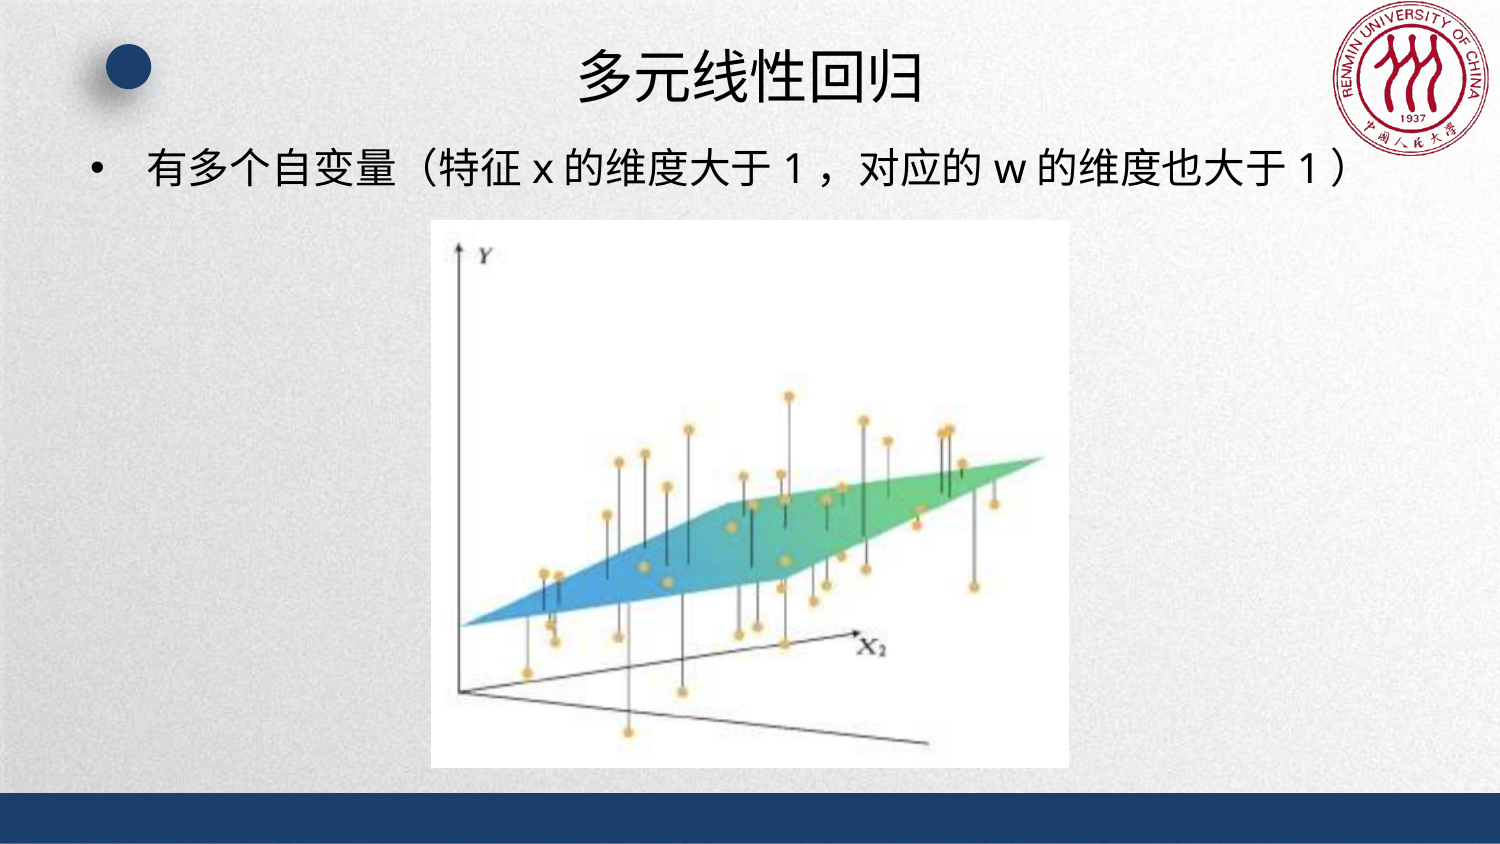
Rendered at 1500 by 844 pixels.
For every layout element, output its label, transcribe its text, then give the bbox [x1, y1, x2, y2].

picture [0, 0, 1500, 793]
list 有多个自变量（特征x的维度大于1，对应的w的维度也大于1） [75, 134, 1425, 781]
title 多元线性回归 [75, 33, 1425, 116]
